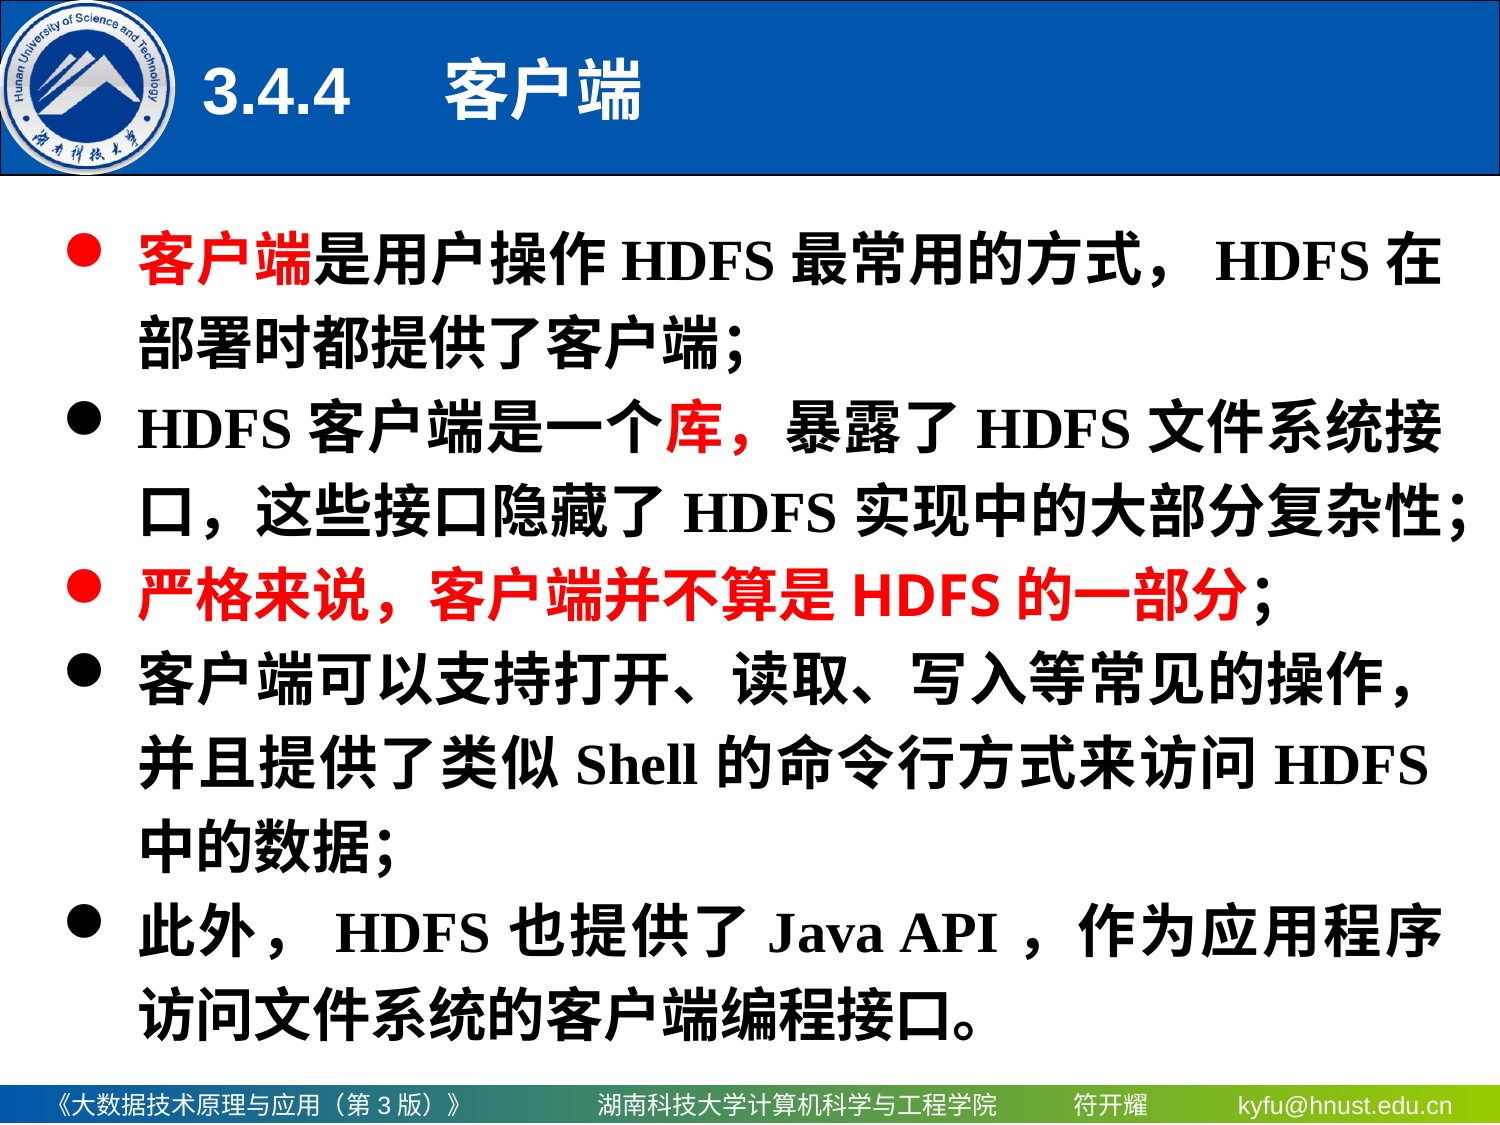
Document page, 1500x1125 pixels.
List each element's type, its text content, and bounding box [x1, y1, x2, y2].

title 3.4.4 客户端 [187, 12, 1500, 163]
text_box 客户端是用户操作HDFS最常用的方式，HDFS在部署时都提供了客户端； HDFS客户端是一个库，暴露了HDFS文件系统接口，这些接口隐藏了HDFS实现中的大部分复杂性； 严格来说，客户端并不算是HDFS的一部分； 客户端可以支持打开、读取、写入等常见的操作，并且提供了类似Shell的命令行方式来访问HDFS中的数据； 此外，HDFS也提供了Java API，作为应用程序访问文件系统的客户端编程接口。 [47, 200, 1459, 1056]
picture [0, 0, 176, 175]
